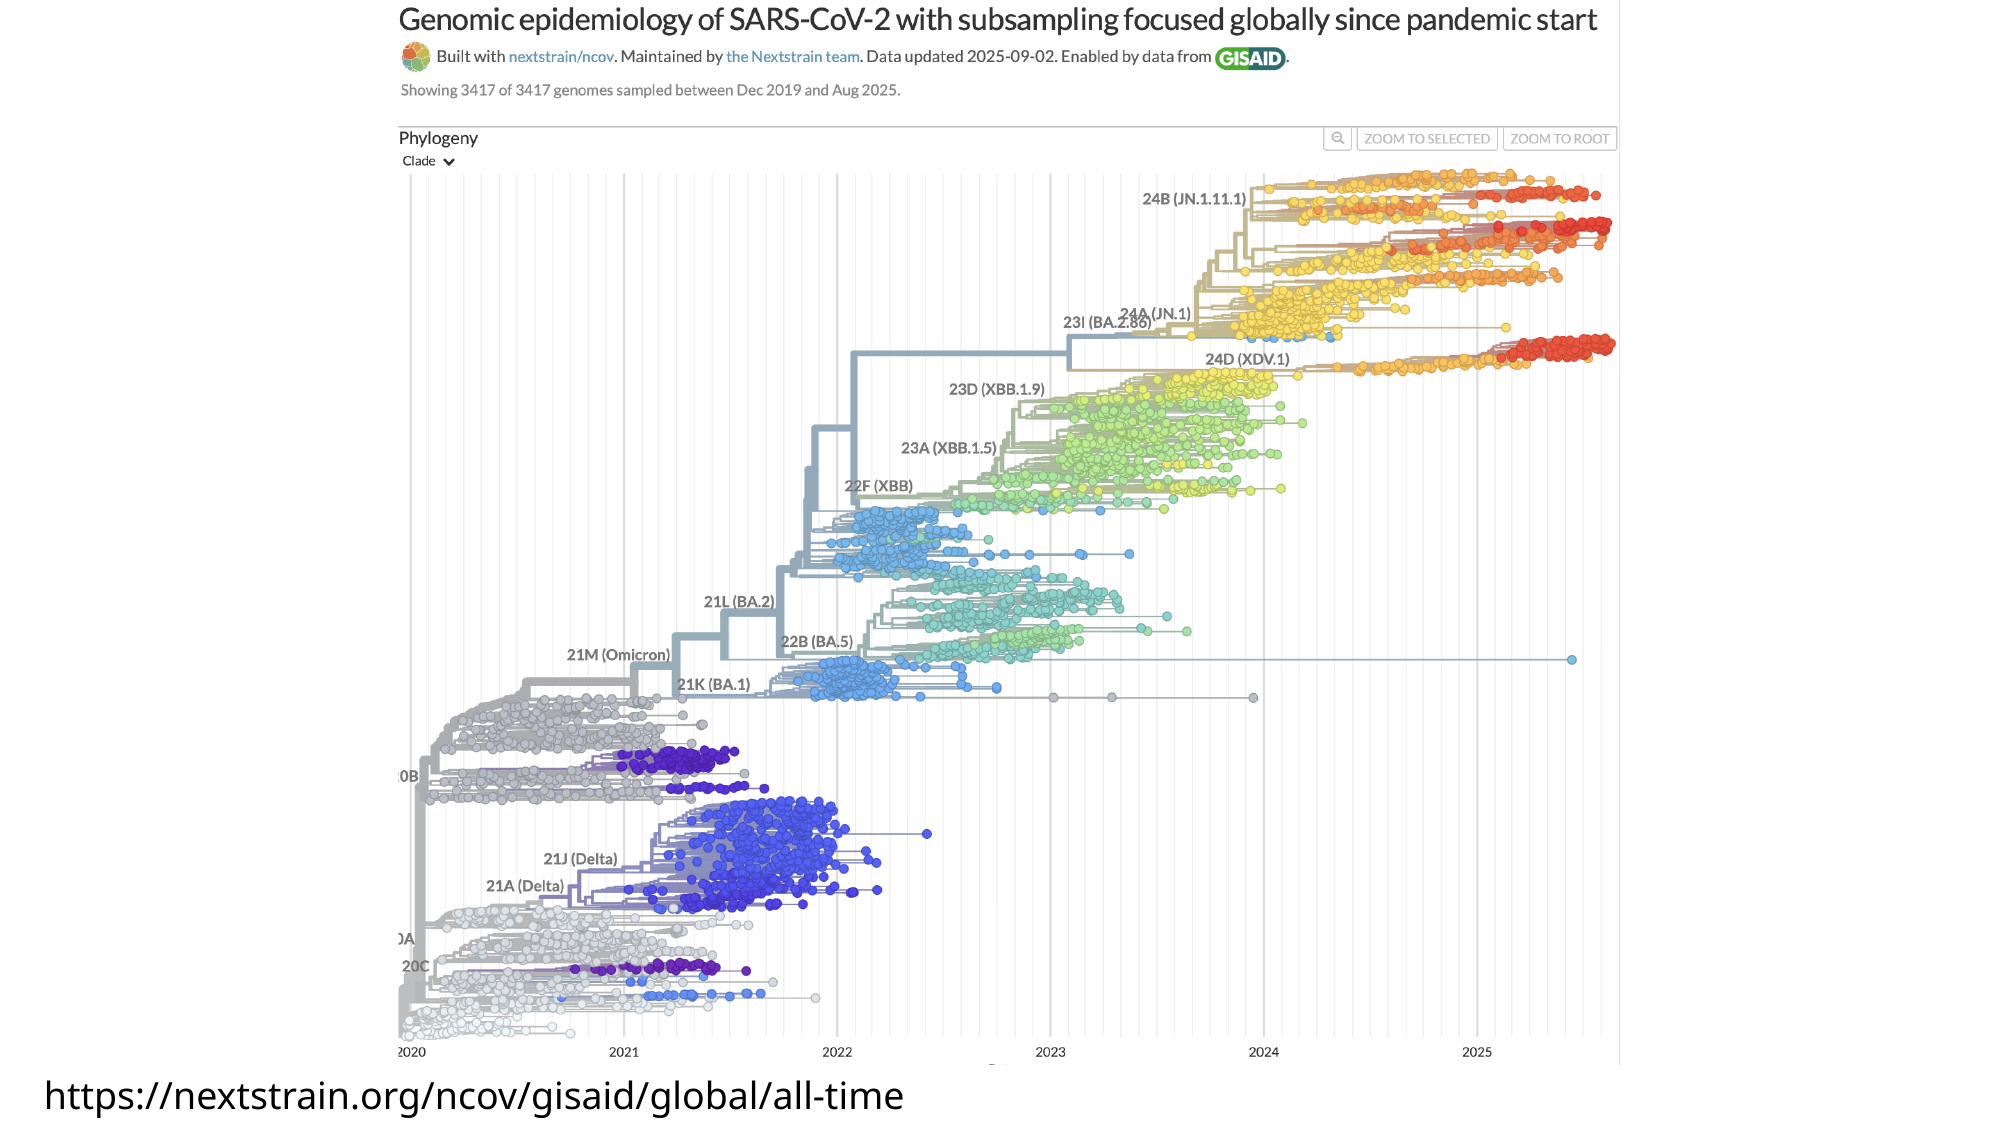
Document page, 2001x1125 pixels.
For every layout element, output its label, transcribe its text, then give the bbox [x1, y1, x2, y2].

picture [378, 0, 1622, 1065]
text_box https://nextstrain.org/ncov/gisaid/global/all-time [29, 1064, 1030, 1125]
